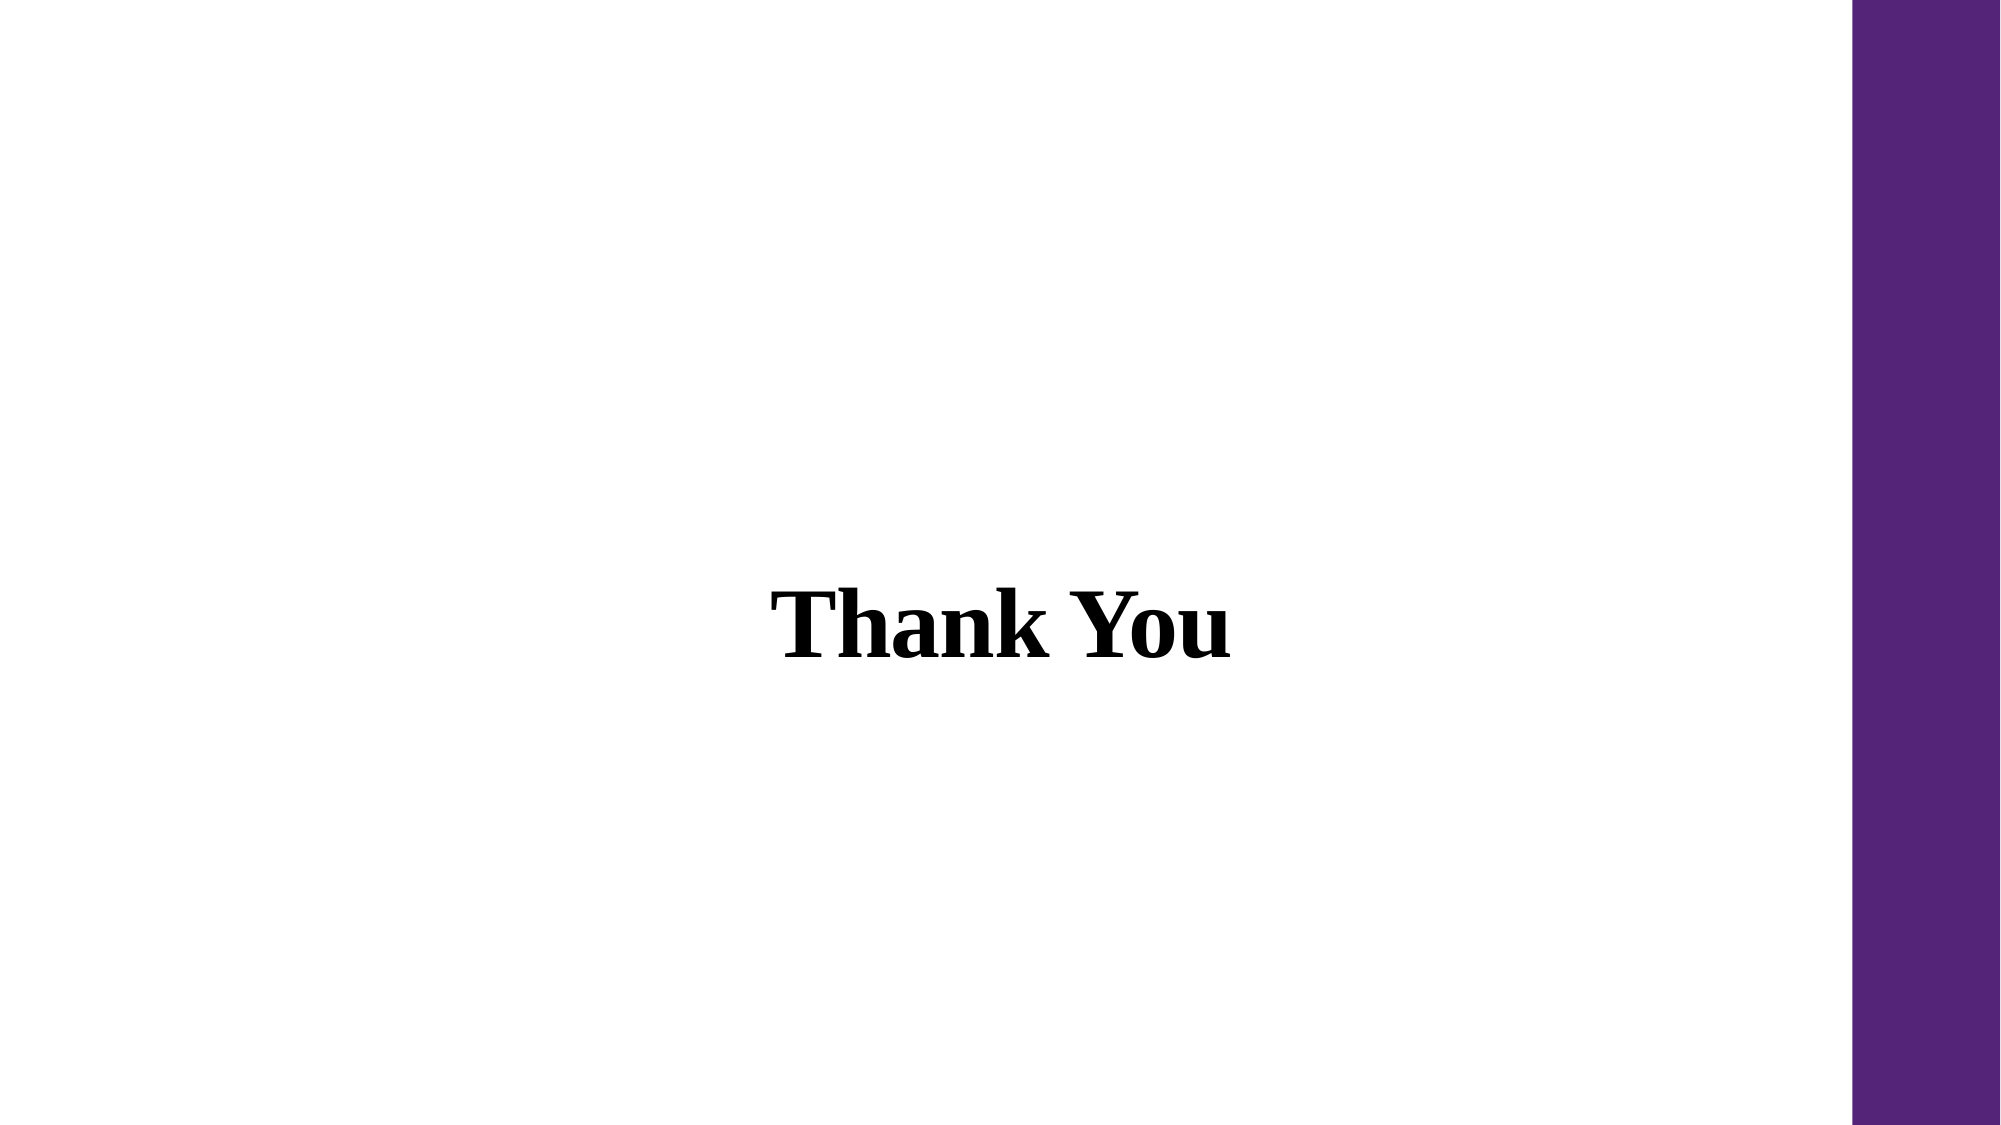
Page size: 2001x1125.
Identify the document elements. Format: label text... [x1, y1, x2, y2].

title Thank You [206, 60, 1797, 687]
